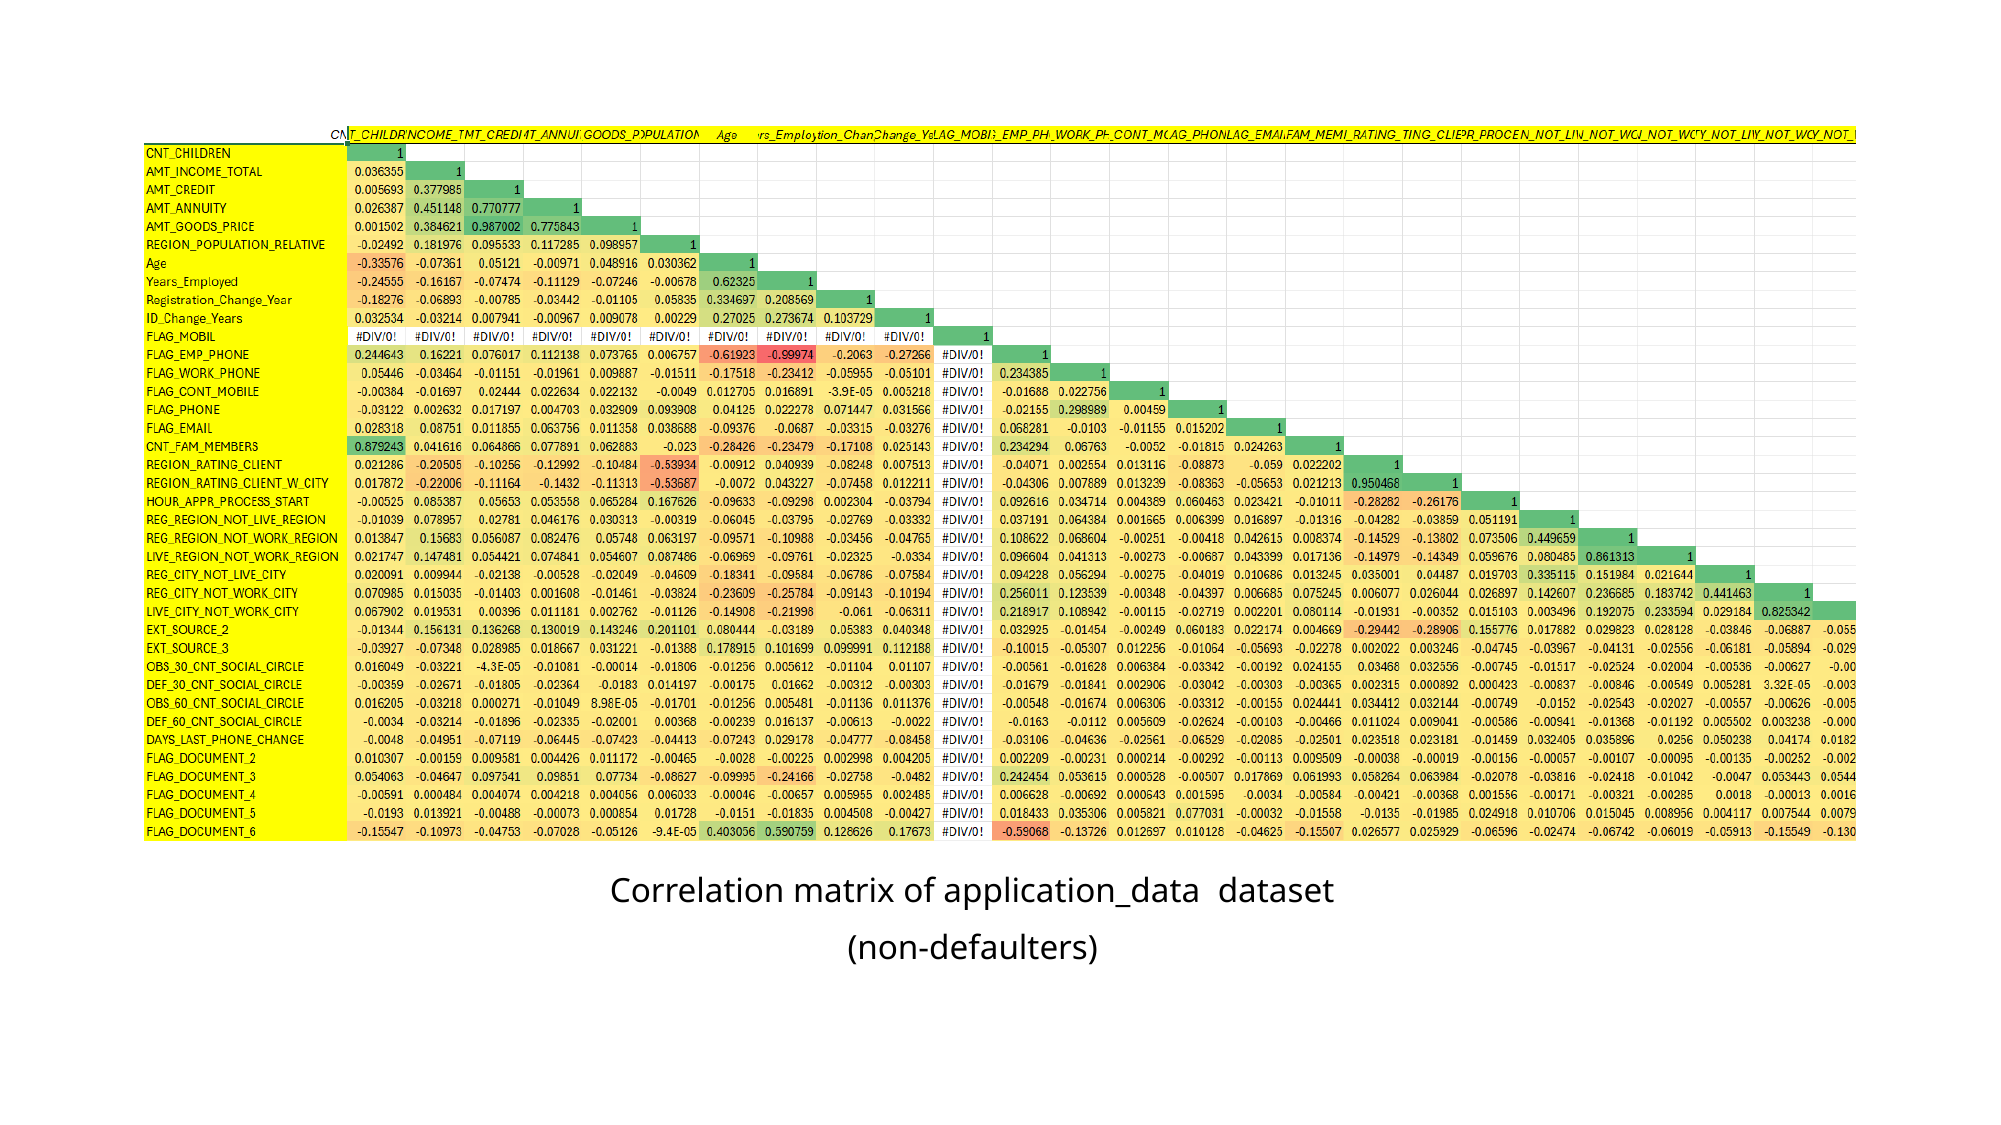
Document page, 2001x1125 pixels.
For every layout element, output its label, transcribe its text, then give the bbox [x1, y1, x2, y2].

text_box Correlation matrix of application_data dataset (non-defaulters) [485, 866, 1460, 1125]
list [144, 126, 1856, 842]
